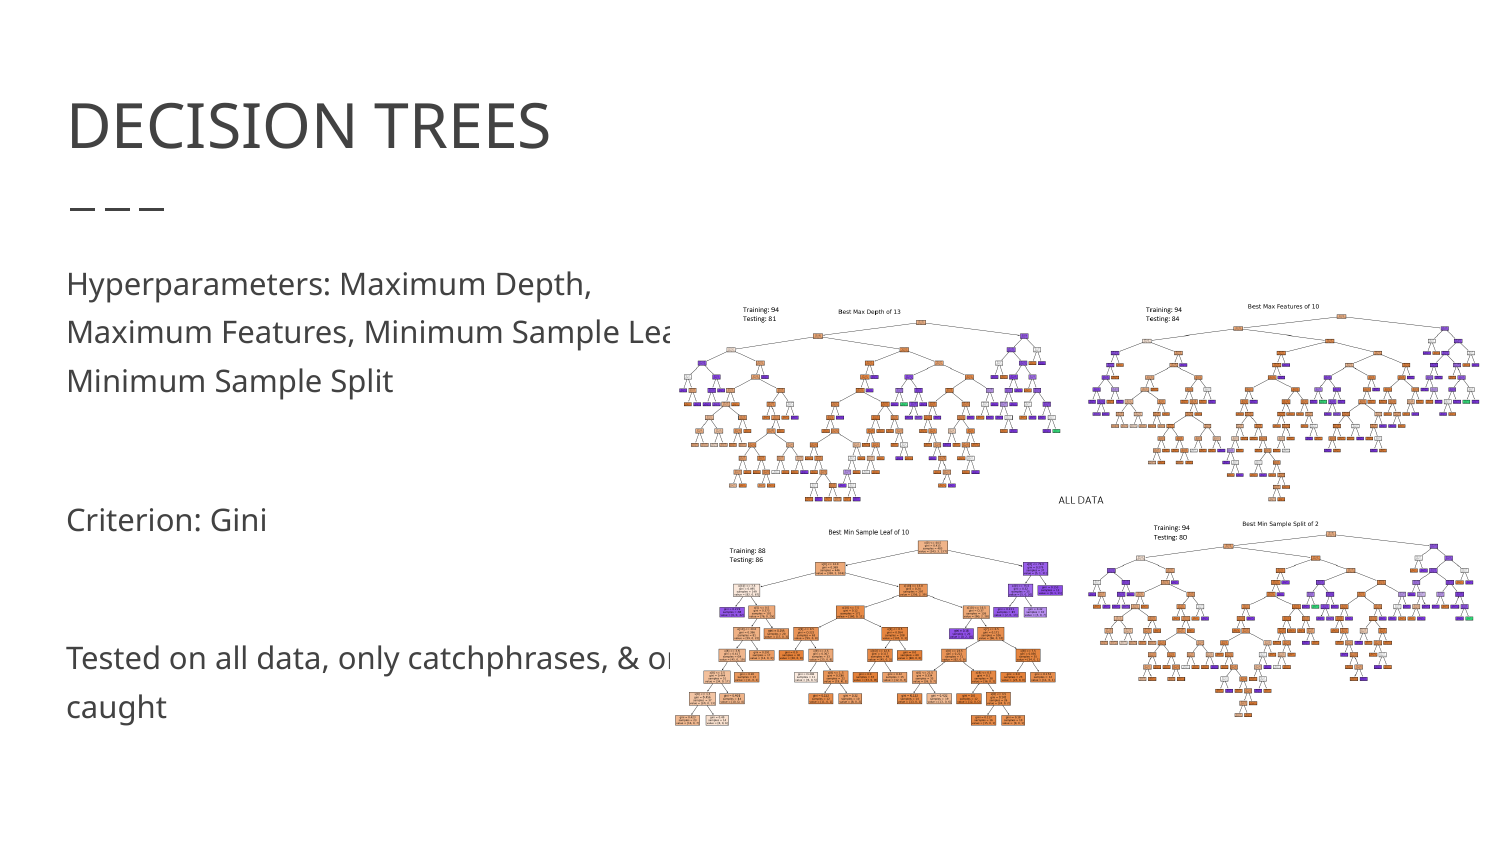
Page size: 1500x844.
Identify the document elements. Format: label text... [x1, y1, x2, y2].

title DECISION TREES [51, 61, 1449, 182]
picture [669, 303, 1493, 729]
list Hyperparameters: Maximum Depth, Maximum Features, Minimum Sample Leaf, Minimum Sample Split Criterion: Gini Tested on all data, only catchphrases, & only caught [51, 240, 729, 750]
